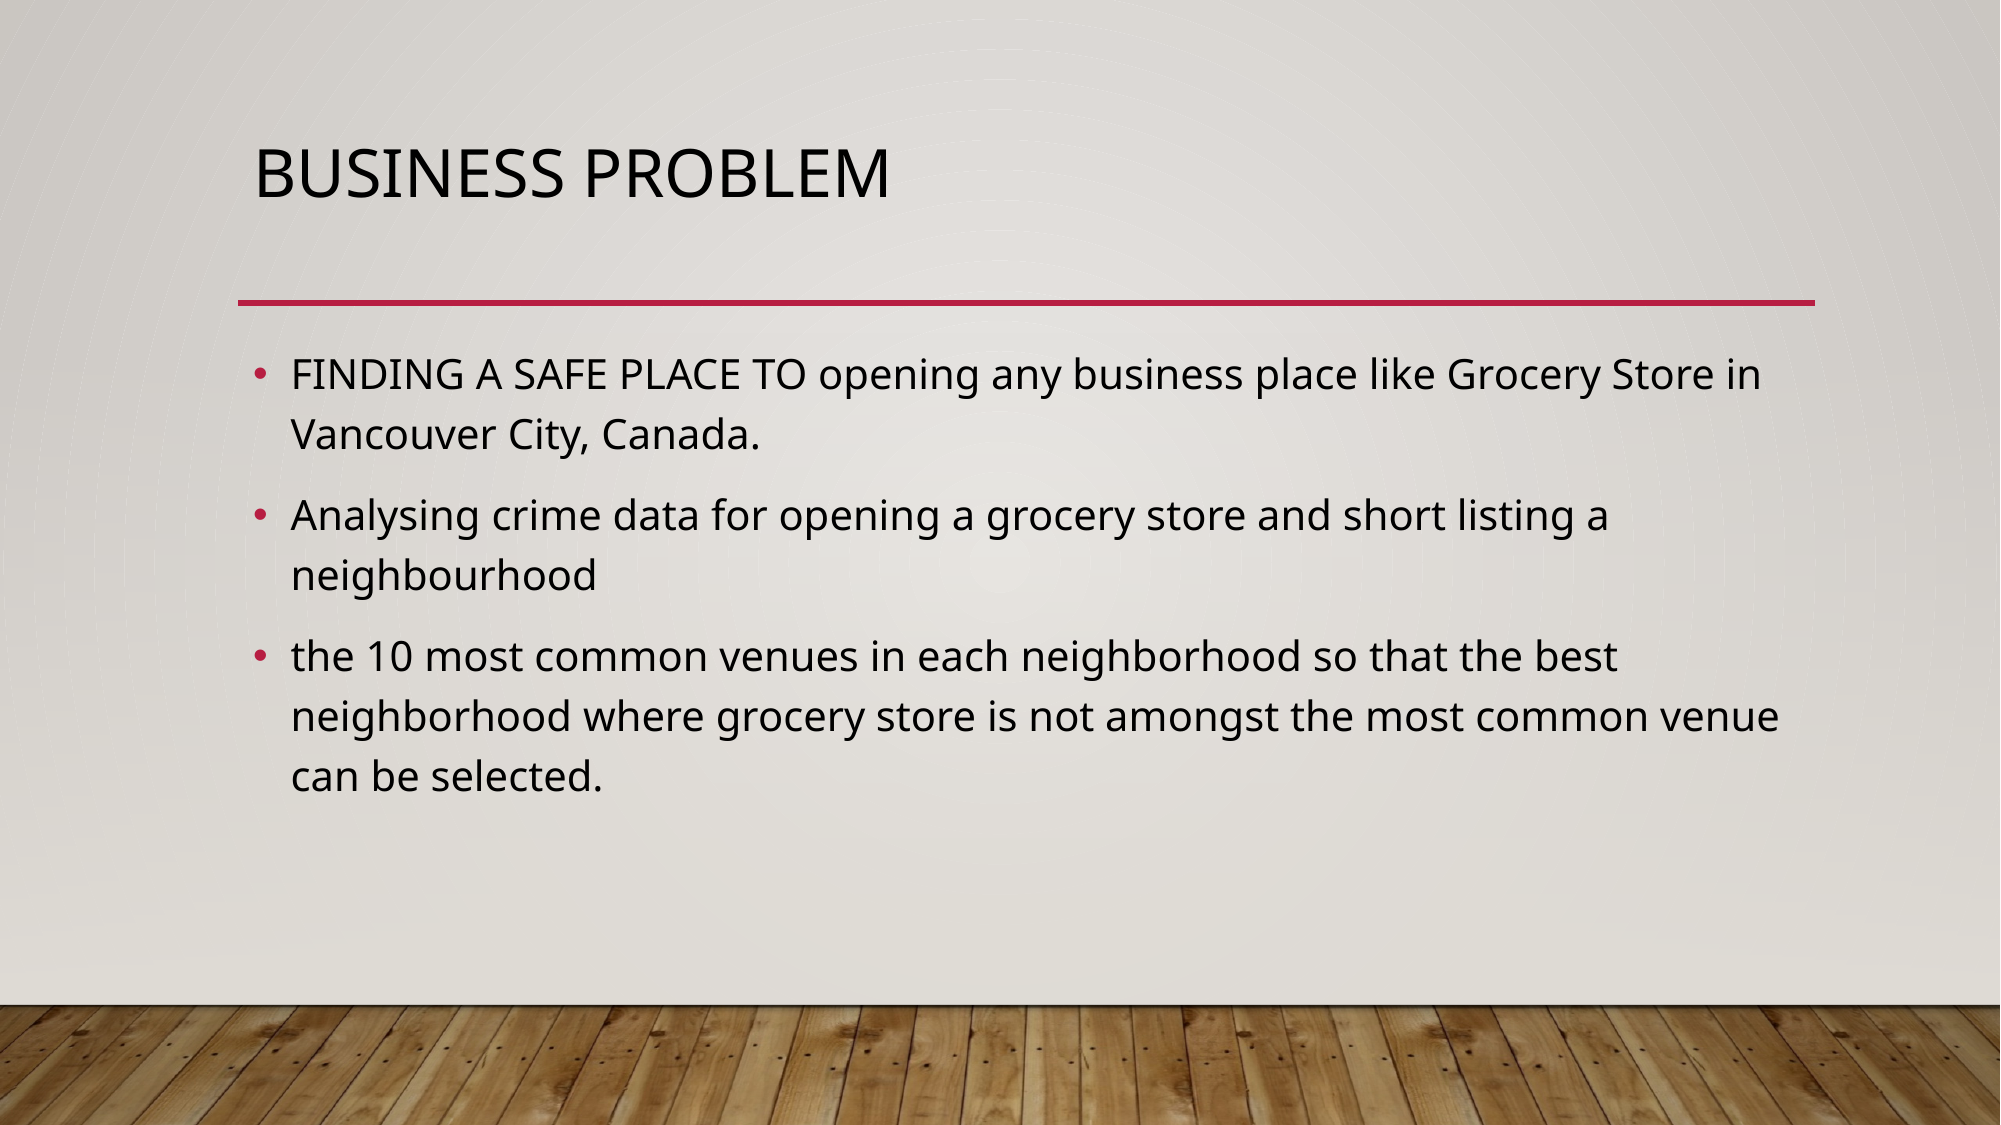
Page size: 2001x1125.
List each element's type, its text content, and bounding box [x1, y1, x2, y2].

picture [0, 1005, 2000, 1125]
list FINDING A SAFE PLACE TO opening any business place like Grocery Store in Vancouver City, Canada. Analysing crime data for opening a grocery store and short listing a neighbourhood the 10 most common venues in each neighborhood so that the best neighborhood where grocery store is not amongst the most common venue can be selected. [238, 330, 1814, 897]
title Business Problem [238, 131, 1814, 305]
